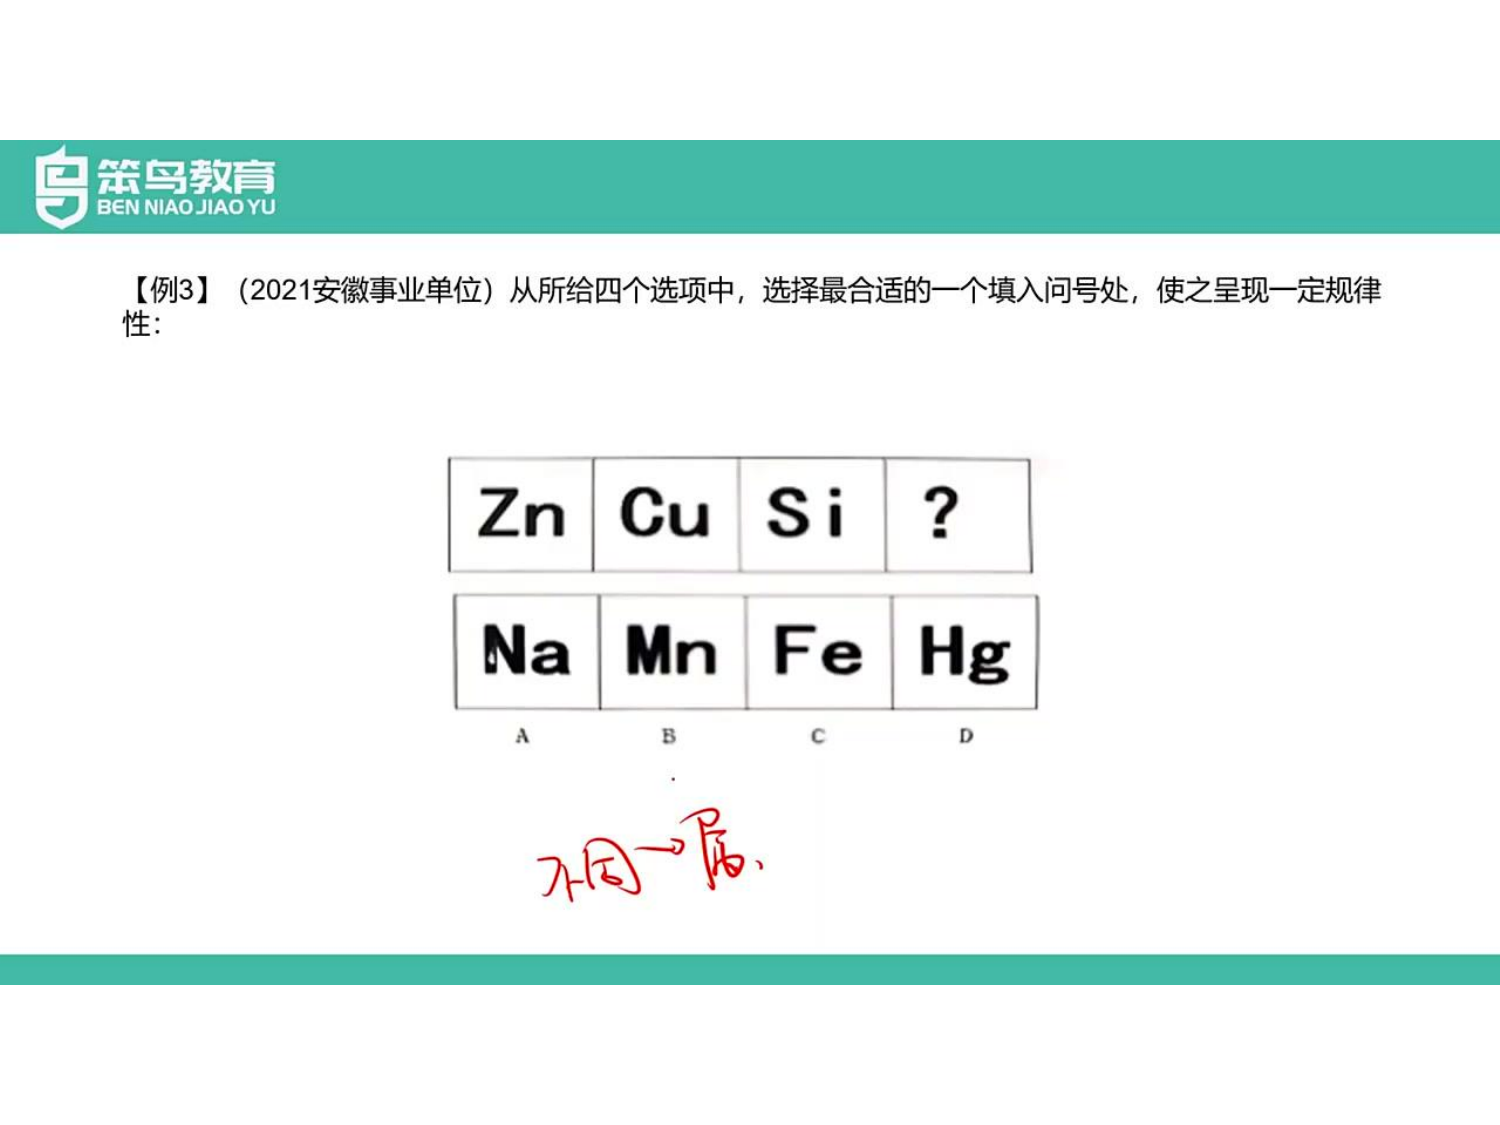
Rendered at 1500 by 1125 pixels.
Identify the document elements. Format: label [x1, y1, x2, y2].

picture [0, 140, 1500, 985]
